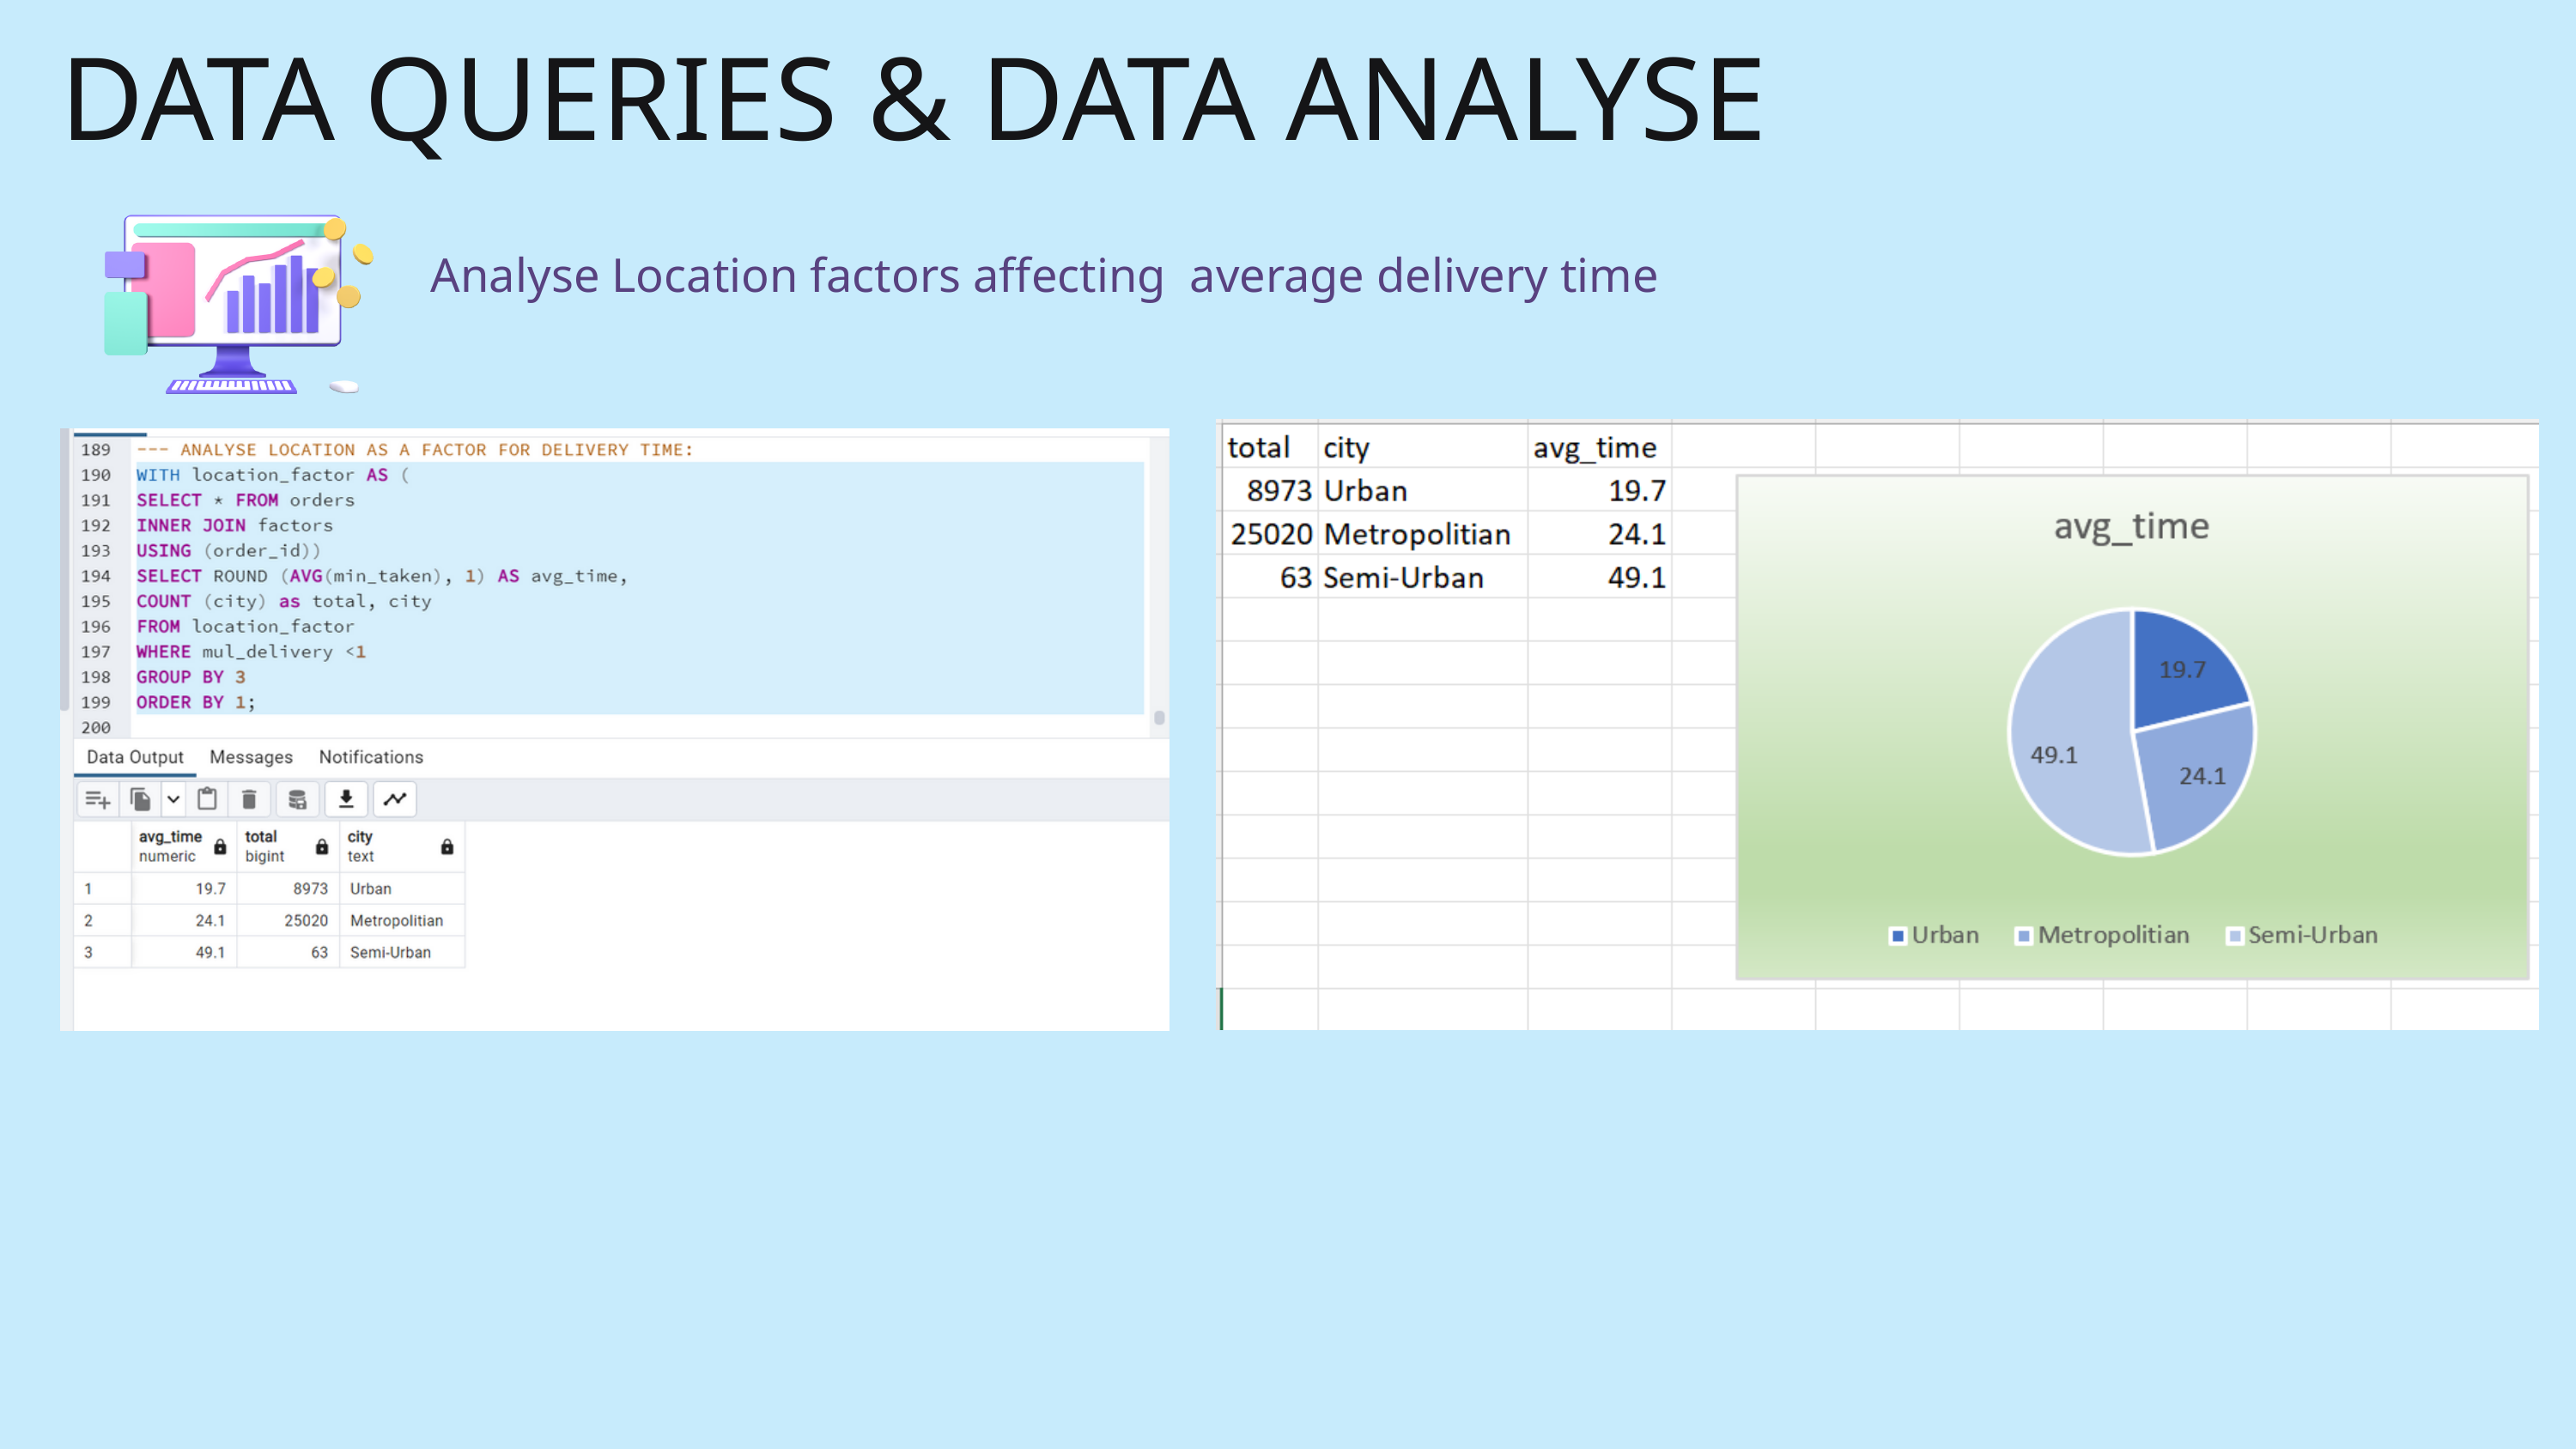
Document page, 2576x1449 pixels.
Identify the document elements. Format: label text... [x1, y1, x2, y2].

picture [60, 428, 1170, 1031]
text_box DATA QUERIES & DATA ANALYSE [60, 3, 2244, 164]
picture [104, 215, 374, 394]
text_box Analyse Location factors affecting average delivery time [430, 248, 1811, 302]
picture [1216, 419, 2539, 1031]
